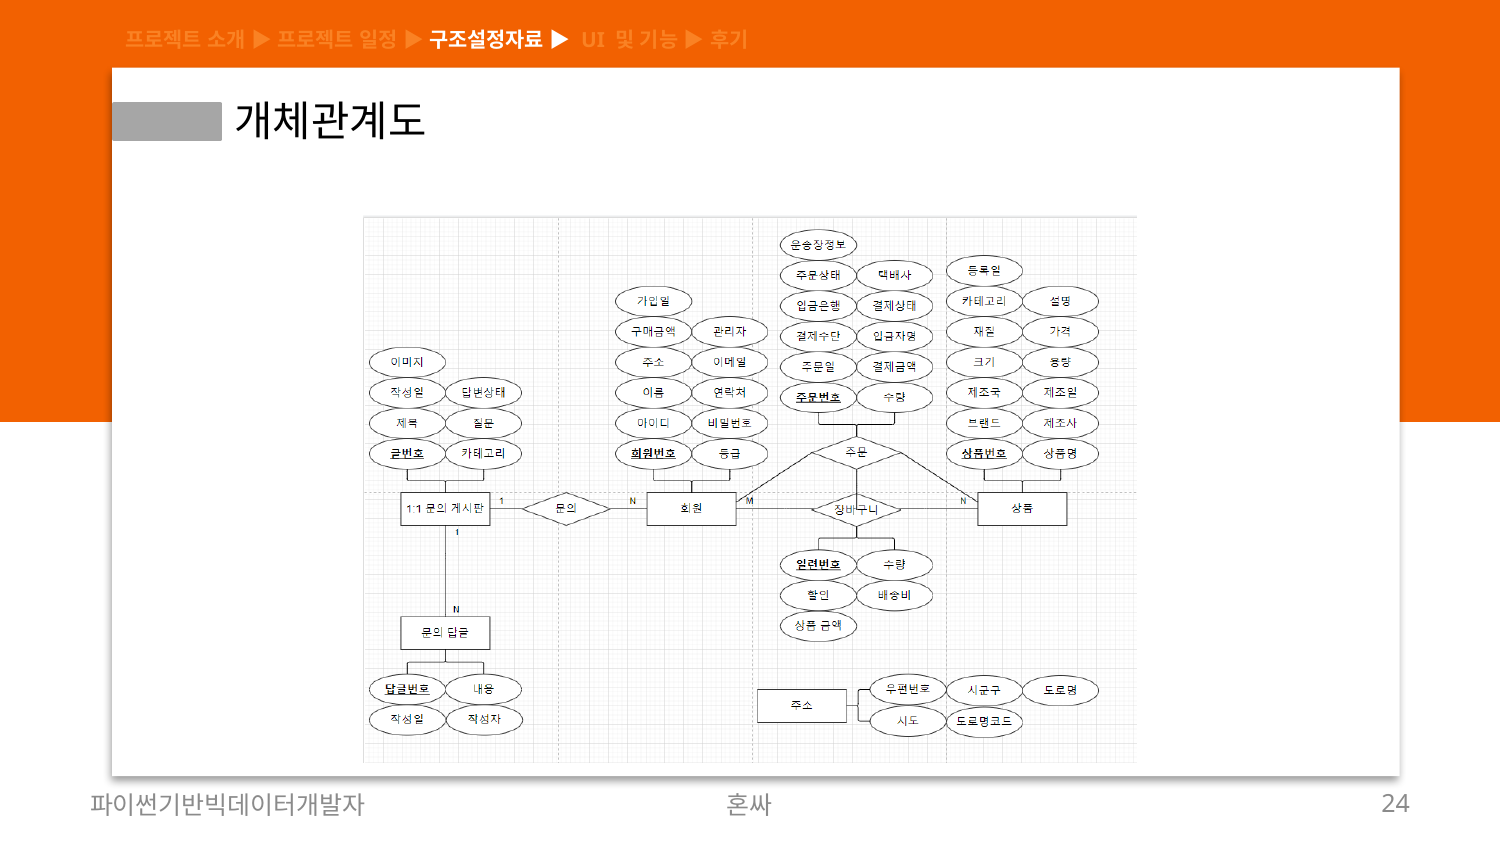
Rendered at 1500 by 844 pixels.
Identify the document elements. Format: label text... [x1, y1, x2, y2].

text_box 개체관계도 [227, 91, 1400, 149]
footer 혼싸 [512, 782, 988, 827]
text_box [0, 0, 1500, 424]
slide_number 24 [1074, 782, 1425, 827]
slide_number 파이썬기반빅데이터개발자 [75, 782, 425, 827]
text_box [112, 102, 222, 141]
text_box [110, 65, 1402, 778]
picture [362, 214, 1138, 764]
text_box 프로젝트 소개 ▶ 프로젝트 일정 ▶ 구조설정자료 ▶ UI 및 기능 ▶ 후기 [110, 18, 1400, 59]
